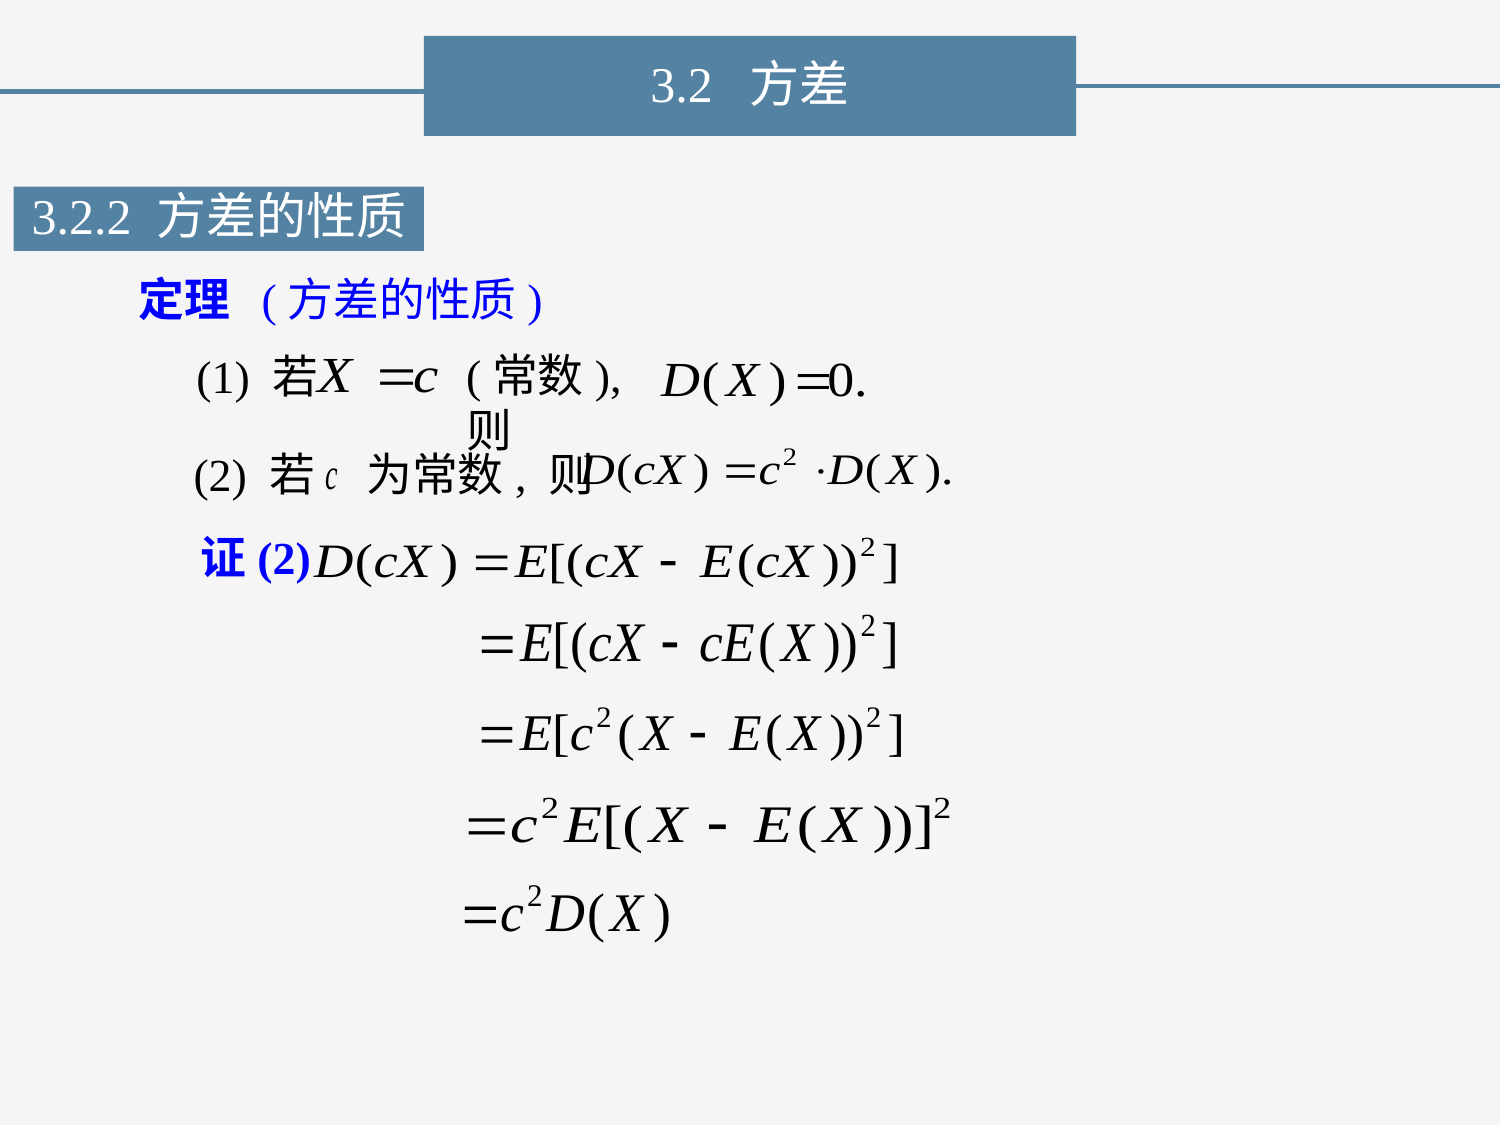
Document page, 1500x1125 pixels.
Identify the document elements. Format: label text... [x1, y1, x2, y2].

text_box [453, 785, 962, 865]
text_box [181, 339, 876, 417]
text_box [304, 525, 909, 598]
text_box 3.2.2 方差的性质 [13, 186, 424, 251]
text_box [451, 872, 681, 954]
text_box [468, 601, 905, 686]
text_box 3.2 方差 [423, 35, 1077, 136]
text_box 定理 (方差的性质) [123, 262, 947, 333]
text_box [178, 437, 961, 509]
text_box 证(2) [185, 521, 416, 592]
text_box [468, 694, 914, 773]
